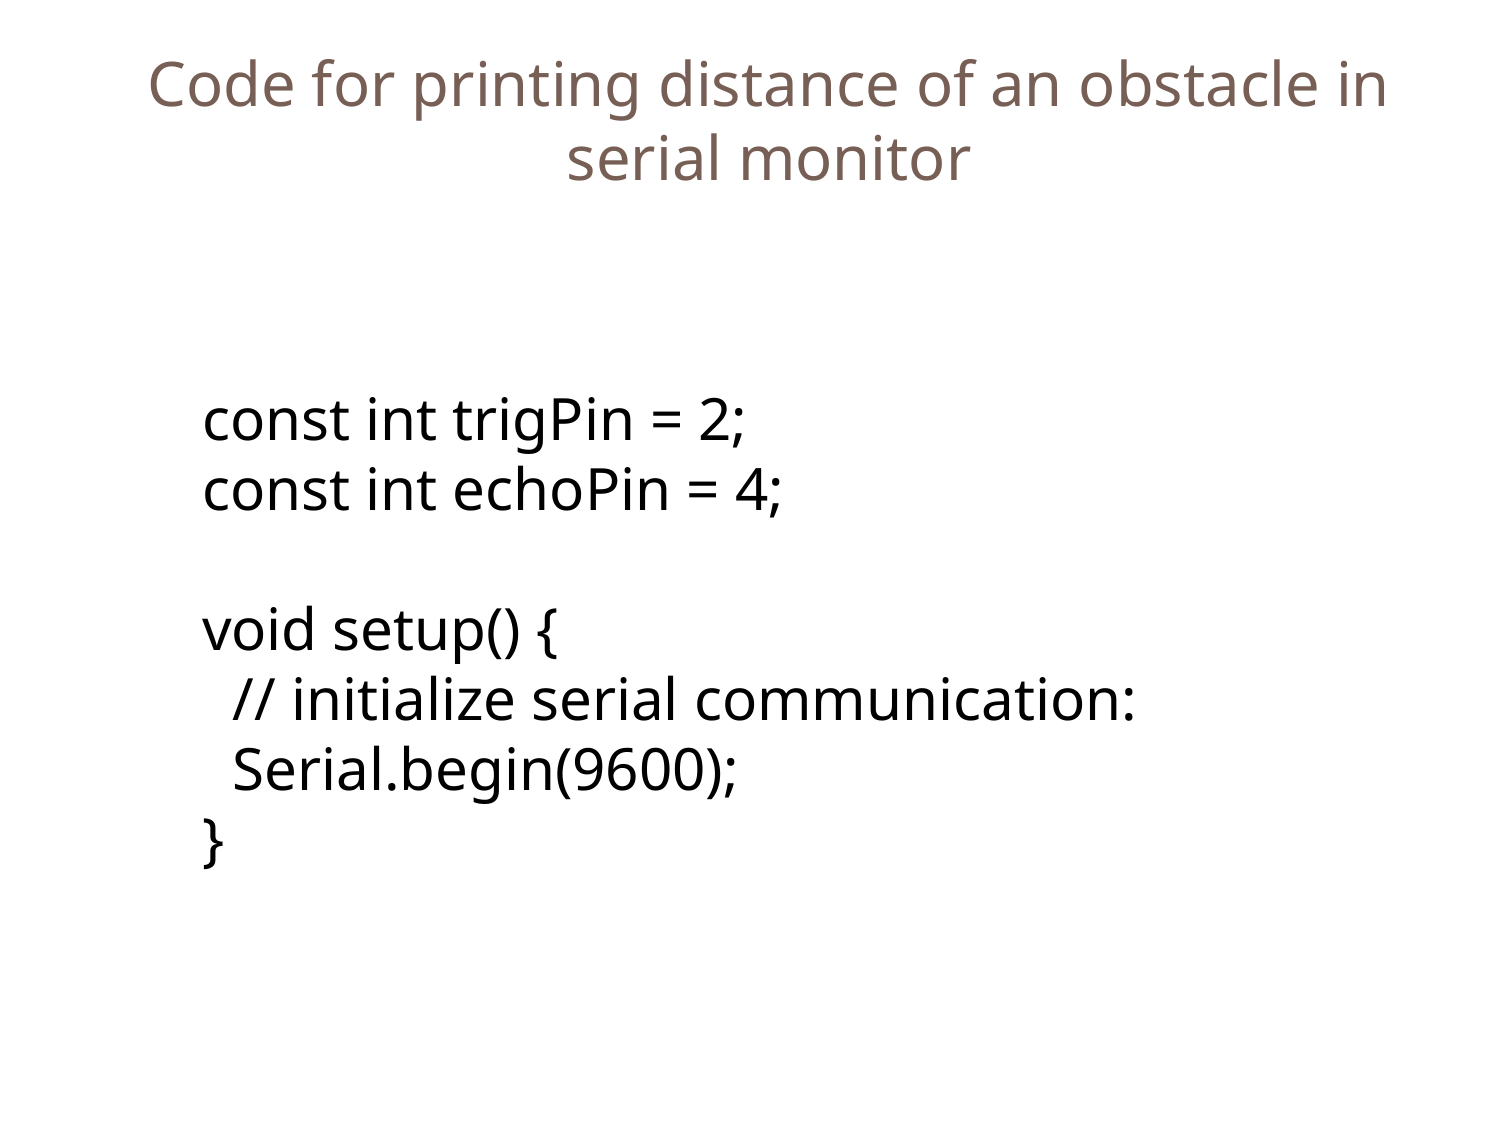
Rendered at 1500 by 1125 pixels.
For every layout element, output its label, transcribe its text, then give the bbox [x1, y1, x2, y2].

text_box const int trigPin = 2; const int echoPin = 4; void setup() { // initialize serial communication: Serial.begin(9600); } [187, 375, 1188, 880]
text_box Code for printing distance of an obstacle in serial monitor [100, 37, 1438, 200]
